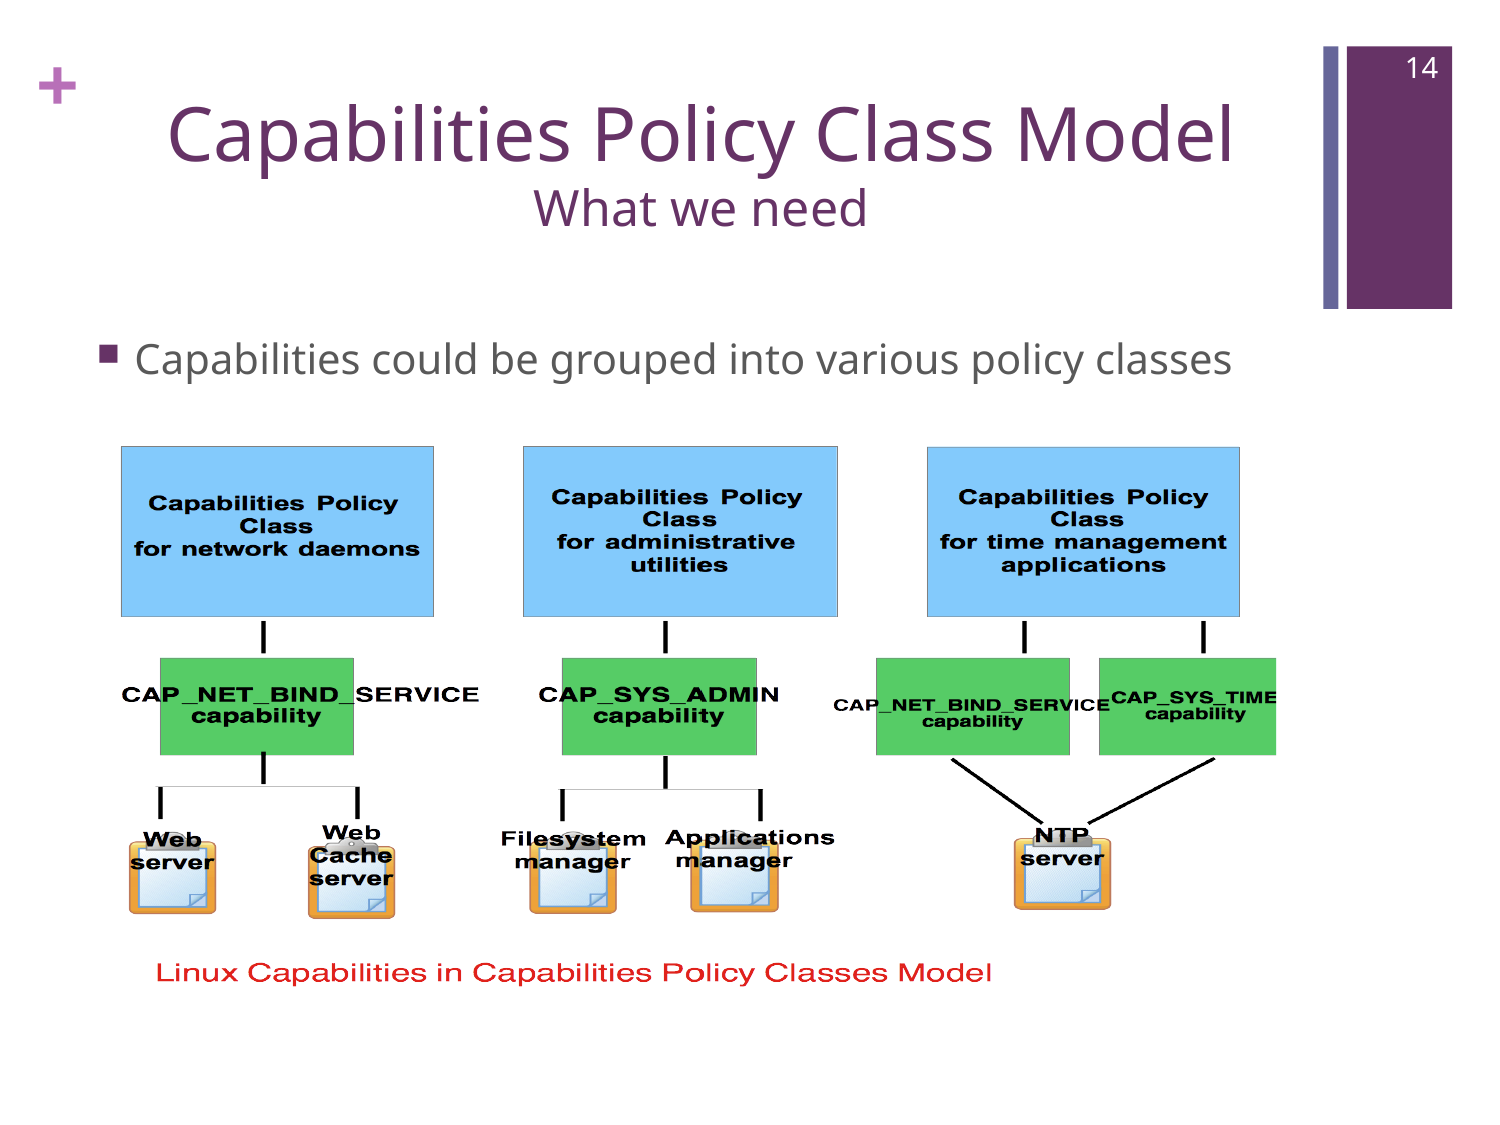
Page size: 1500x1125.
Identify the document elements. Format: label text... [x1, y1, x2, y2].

title Capabilities Policy Class Model What we need [81, 79, 1322, 263]
slide_number 14 [1362, 39, 1454, 100]
list Capabilities could be grouped into various policy classes [81, 324, 1322, 429]
picture [81, 430, 1322, 1037]
